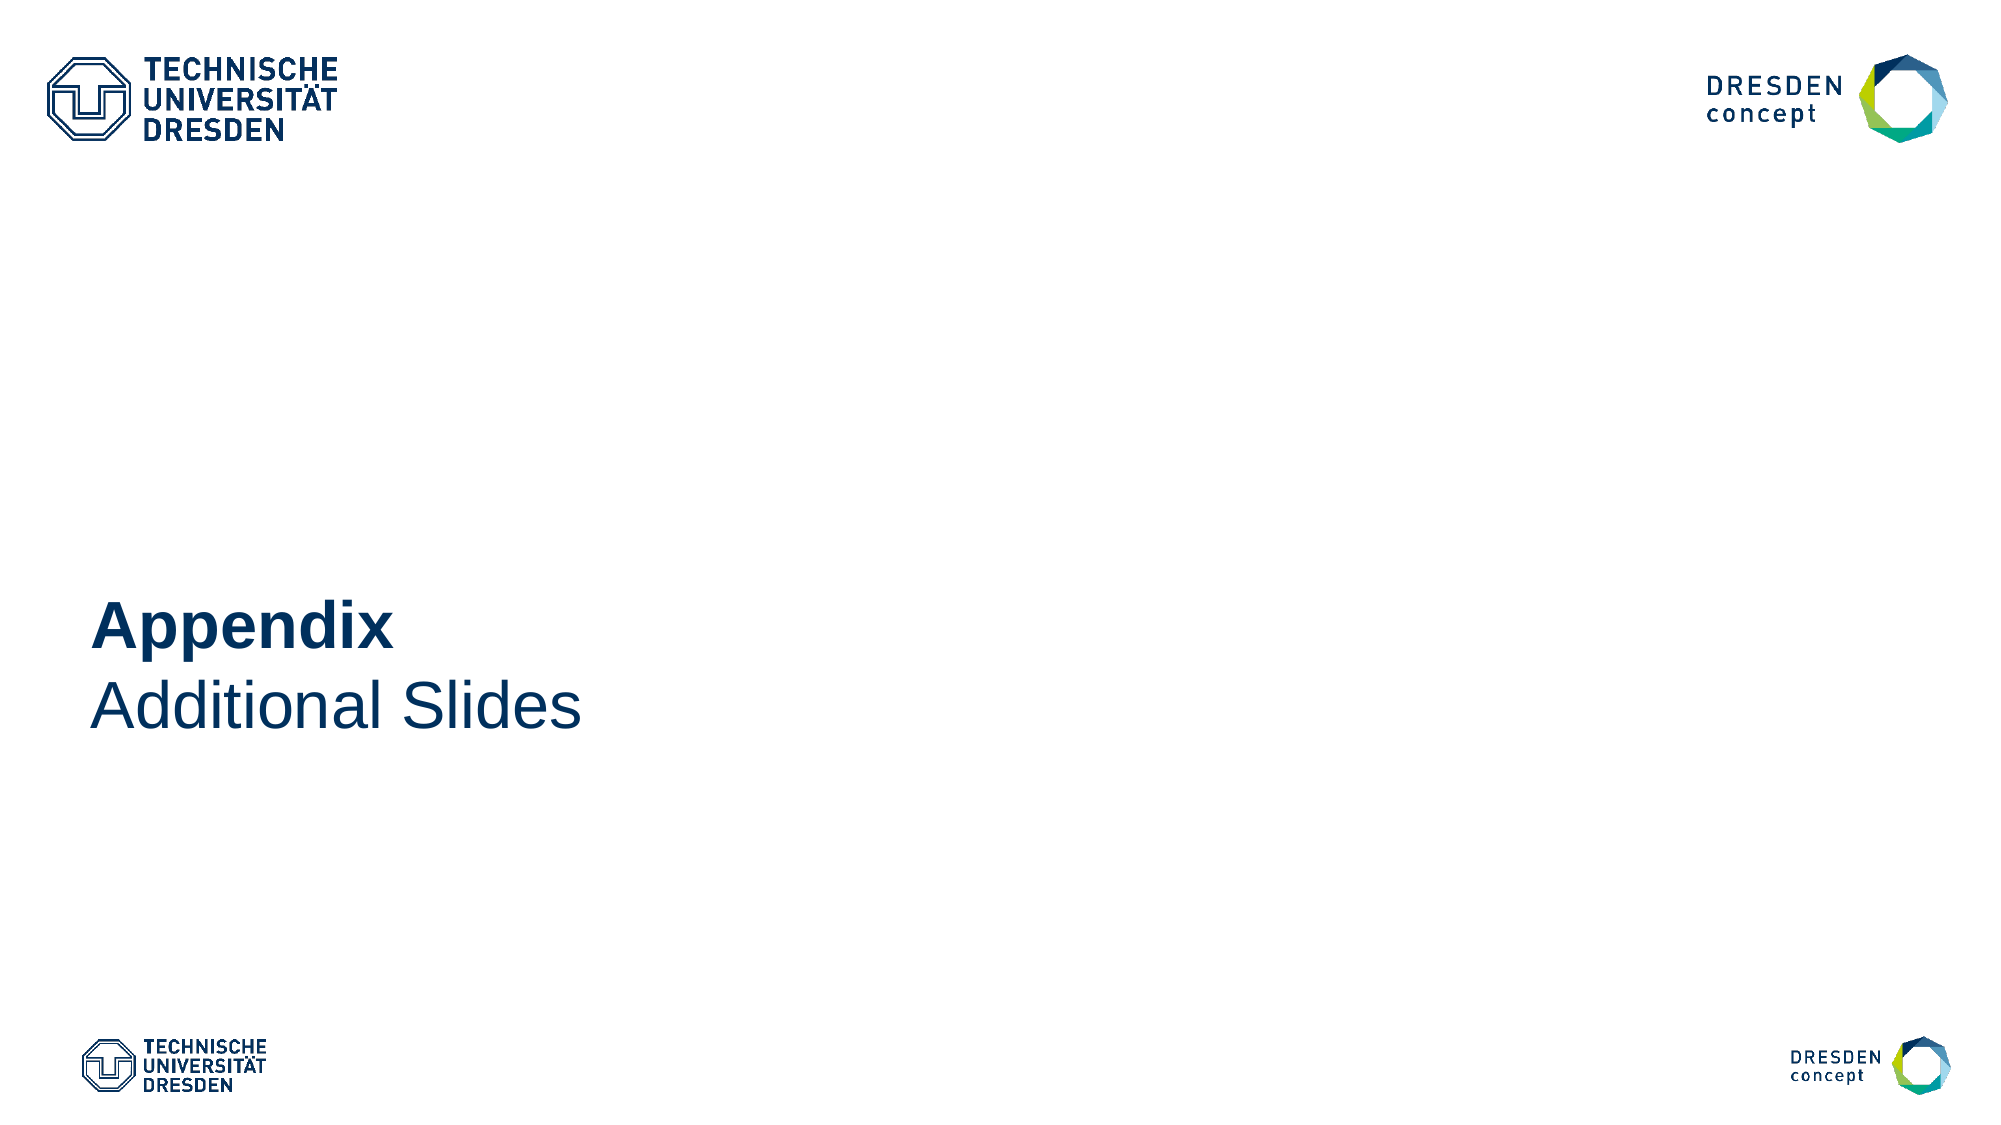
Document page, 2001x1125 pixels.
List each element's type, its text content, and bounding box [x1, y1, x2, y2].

picture [1707, 54, 1948, 143]
picture [47, 57, 337, 141]
picture [1791, 1036, 1951, 1095]
title Appendix Additional Slides [75, 574, 1876, 763]
picture [82, 1039, 266, 1092]
